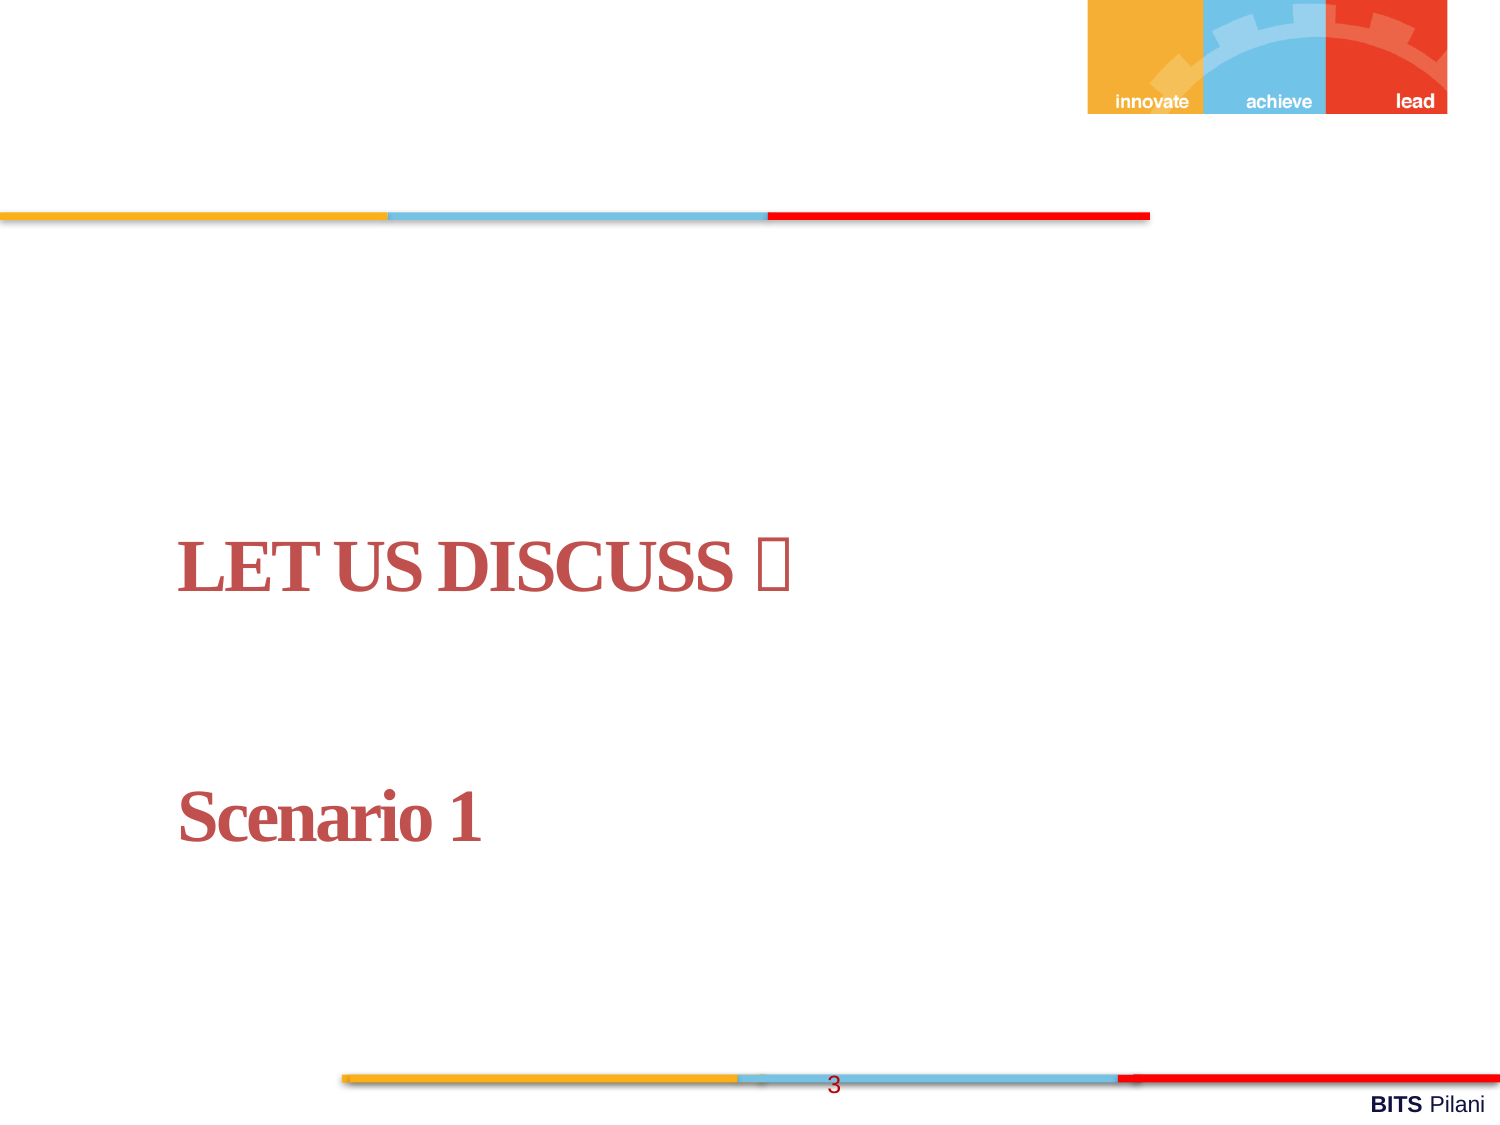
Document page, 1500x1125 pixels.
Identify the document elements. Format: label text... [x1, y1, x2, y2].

slide_number 3 [506, 1053, 857, 1114]
picture [1087, 0, 1448, 114]
list LET US DISCUSS  [162, 474, 1201, 663]
list Scenario 1 [162, 724, 1201, 913]
